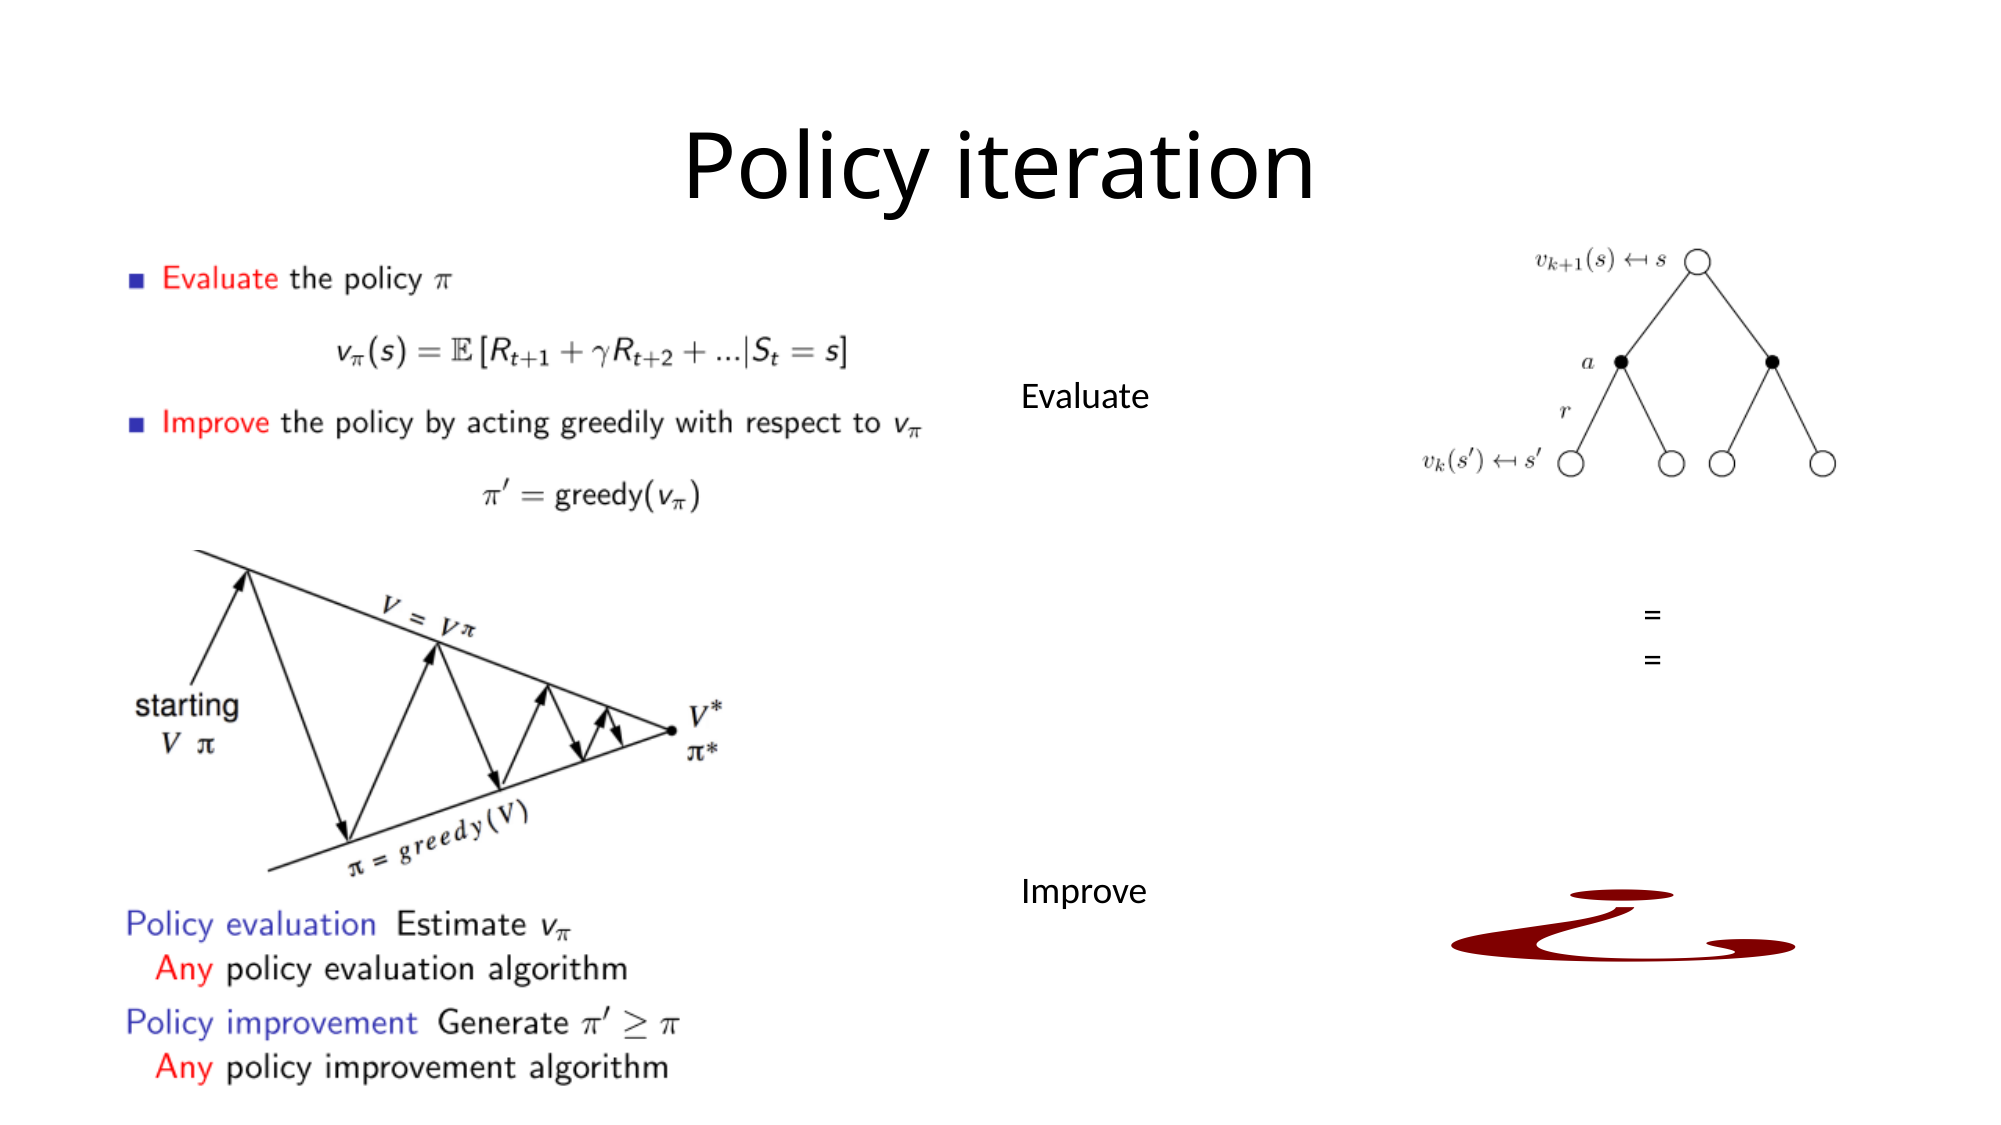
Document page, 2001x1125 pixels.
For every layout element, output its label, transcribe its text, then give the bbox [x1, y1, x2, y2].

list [85, 492, 741, 1125]
picture [1261, 231, 1956, 522]
picture [109, 260, 957, 550]
title Policy iteration [137, 59, 1863, 278]
text_box Evaluate Improve [1005, 363, 1218, 920]
